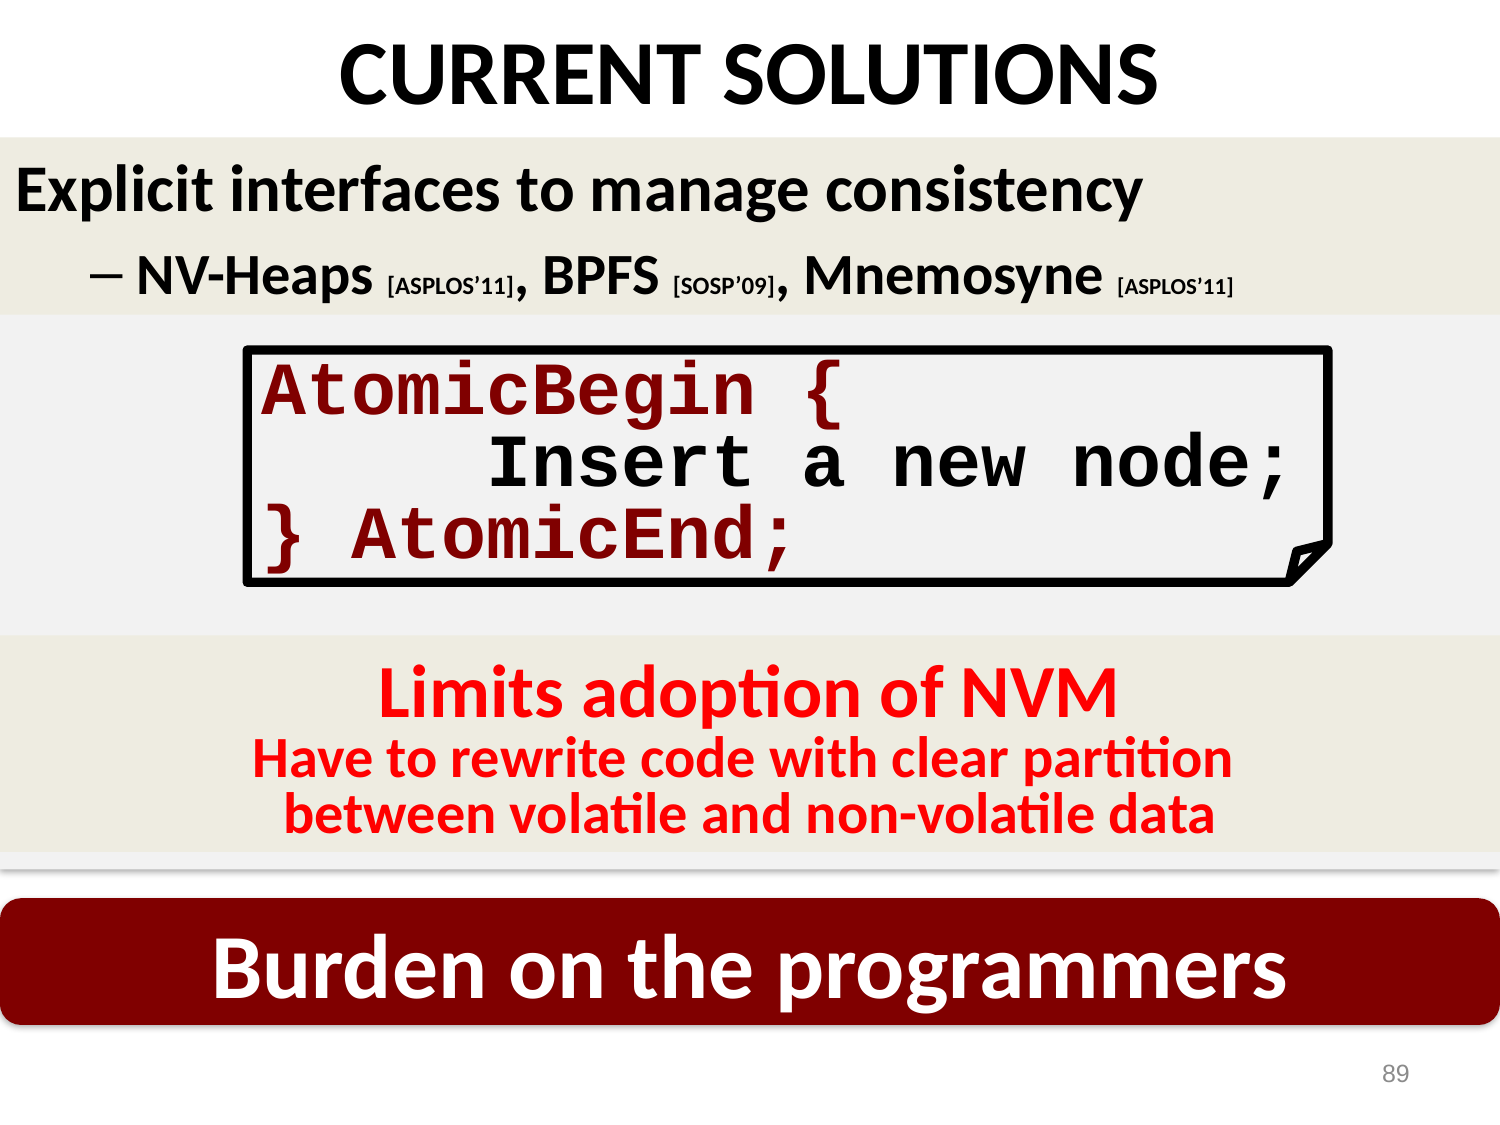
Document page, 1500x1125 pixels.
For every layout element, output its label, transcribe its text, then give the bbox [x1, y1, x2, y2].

text_box [0, 315, 1500, 635]
text_box Burden on the programmers [0, 897, 1500, 1026]
text_box Limits adoption of NVM Have to rewrite code with clear partition between volatile and non-volatile data [0, 635, 1500, 852]
list Explicit interfaces to manage consistency NV-Heaps [ASPLOS’11], BPFS [SOSP’09], Mnemosyne [ASPLOS’11] [0, 137, 1500, 315]
text_box AtomicBegin { Insert a new node; } AtomicEnd; [247, 350, 1328, 583]
slide_number 89 [1074, 1042, 1425, 1103]
title CURRENT SOLUTIONS [0, 0, 1500, 137]
text_box [0, 852, 1500, 870]
